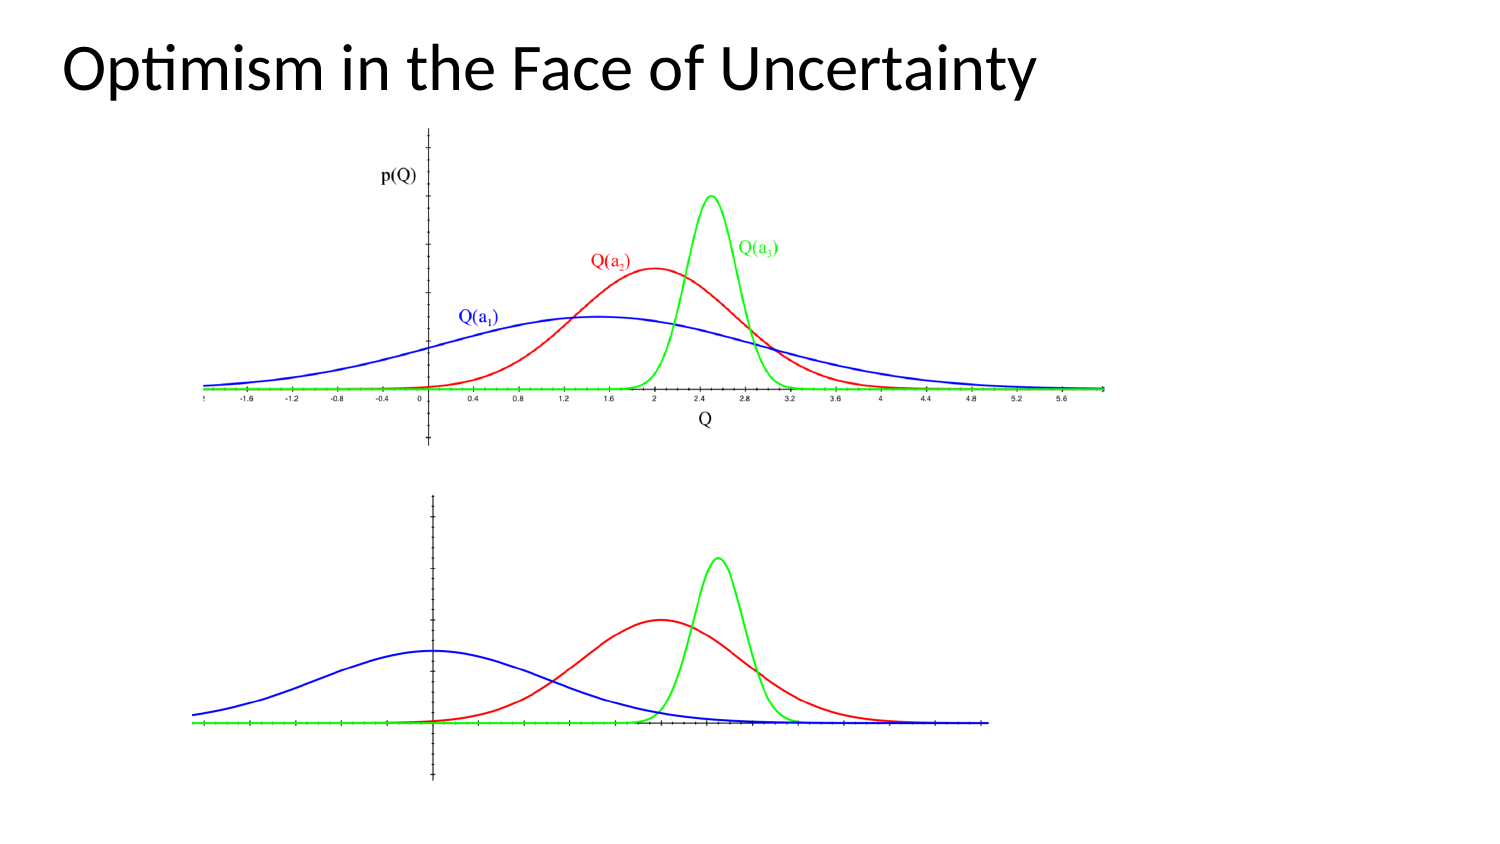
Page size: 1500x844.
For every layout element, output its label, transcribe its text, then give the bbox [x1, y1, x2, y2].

picture [194, 110, 1135, 463]
text_box Optimism in the Face of Uncertainty [47, 16, 1069, 112]
picture [170, 468, 1028, 802]
